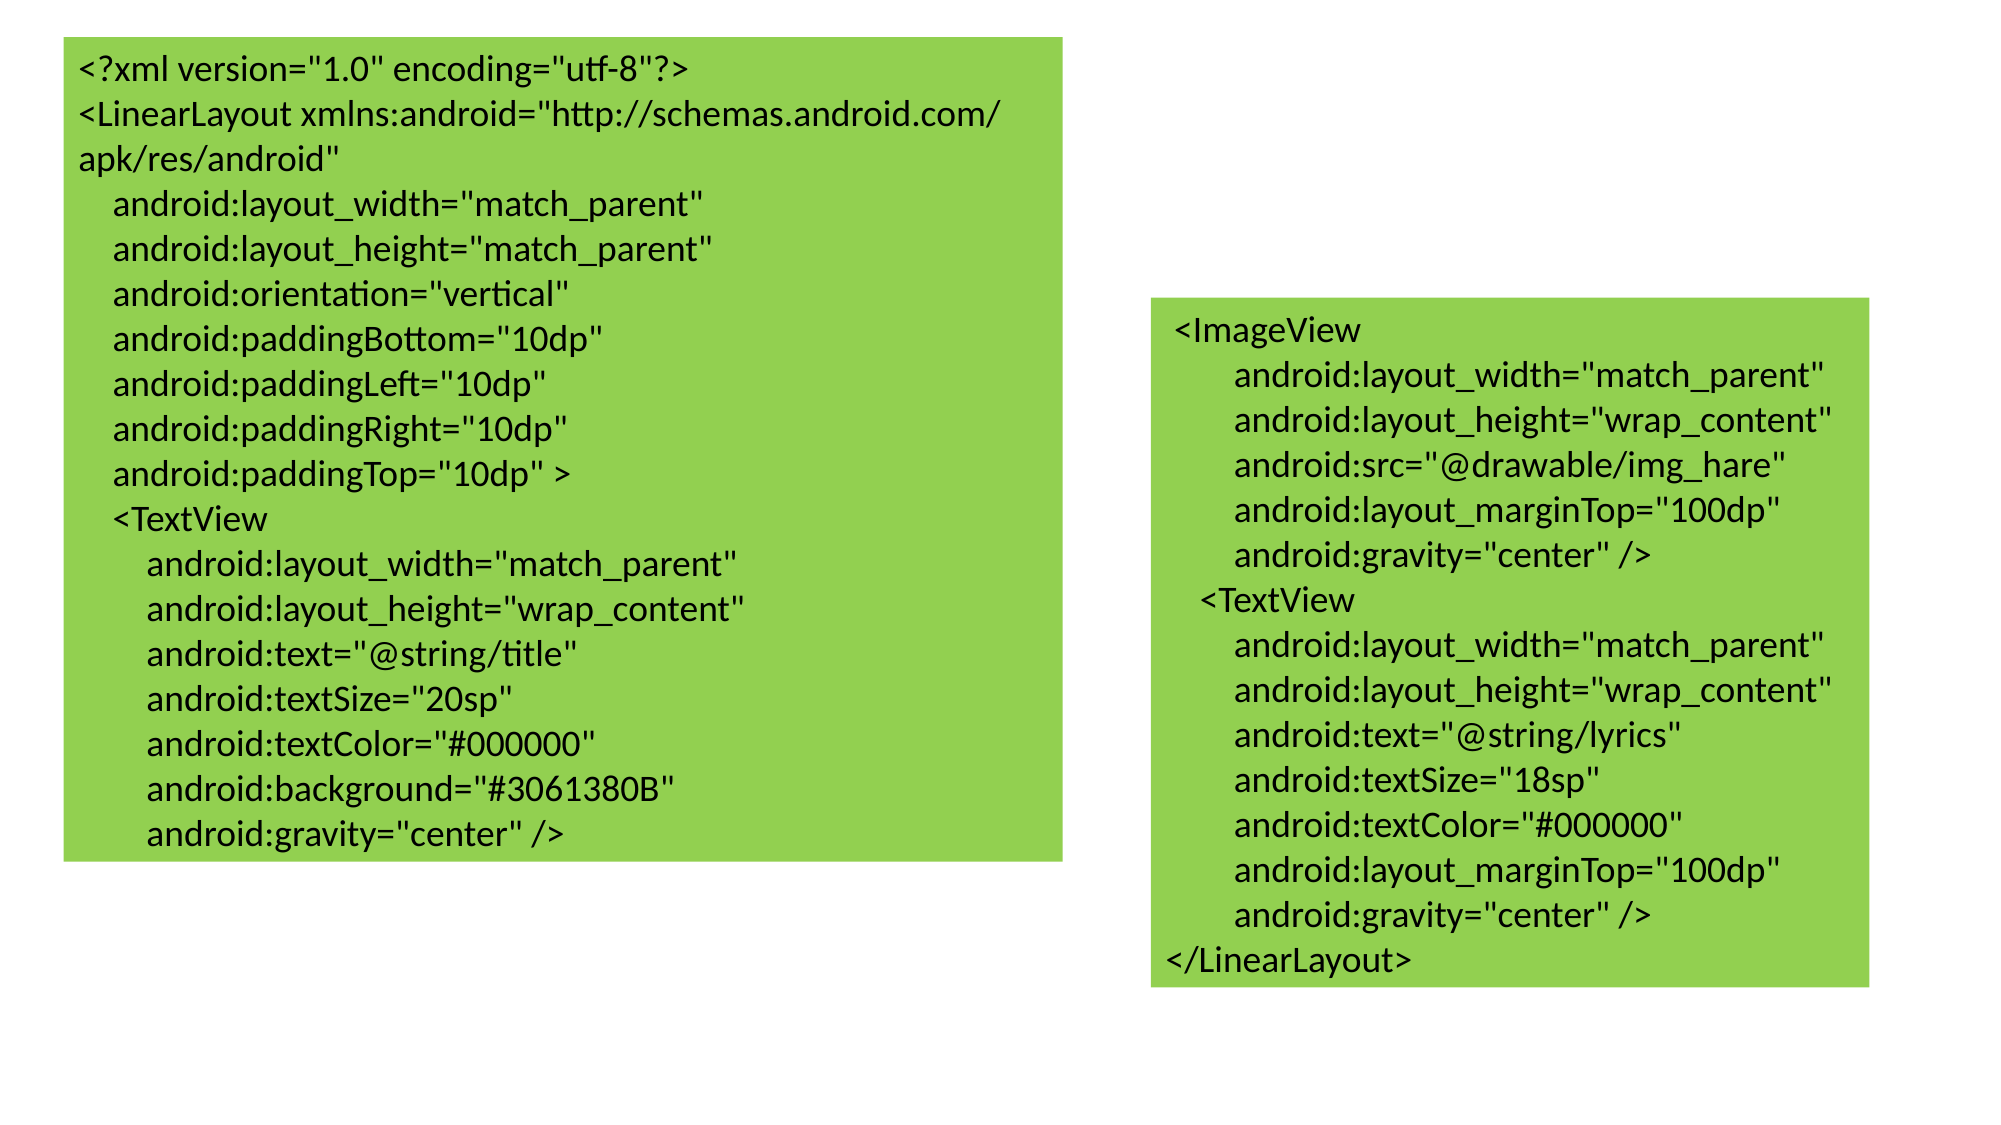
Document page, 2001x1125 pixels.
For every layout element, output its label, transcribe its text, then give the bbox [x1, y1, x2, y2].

text_box <?xml version="1.0" encoding="utf-8"?> <LinearLayout xmlns:android="http://schemas.android.com/apk/res/android" android:layout_width="match_parent" android:layout_height="match_parent" android:orientation="vertical" android:paddingBottom="10dp" android:paddingLeft="10dp" android:paddingRight="10dp" android:paddingTop="10dp" > <TextView android:layout_width="match_parent" android:layout_height="wrap_content" android:text="@string/title" android:textSize="20sp" android:textColor="#000000" android:background="#3061380B" android:gravity="center" /> [63, 37, 1063, 862]
text_box <ImageView android:layout_width="match_parent" android:layout_height="wrap_content" android:src="@drawable/img_hare" android:layout_marginTop="100dp" android:gravity="center" /> <TextView android:layout_width="match_parent" android:layout_height="wrap_content" android:text="@string/lyrics" android:textSize="18sp" android:textColor="#000000" android:layout_marginTop="100dp" android:gravity="center" /> </LinearLayout> [1150, 297, 1870, 988]
